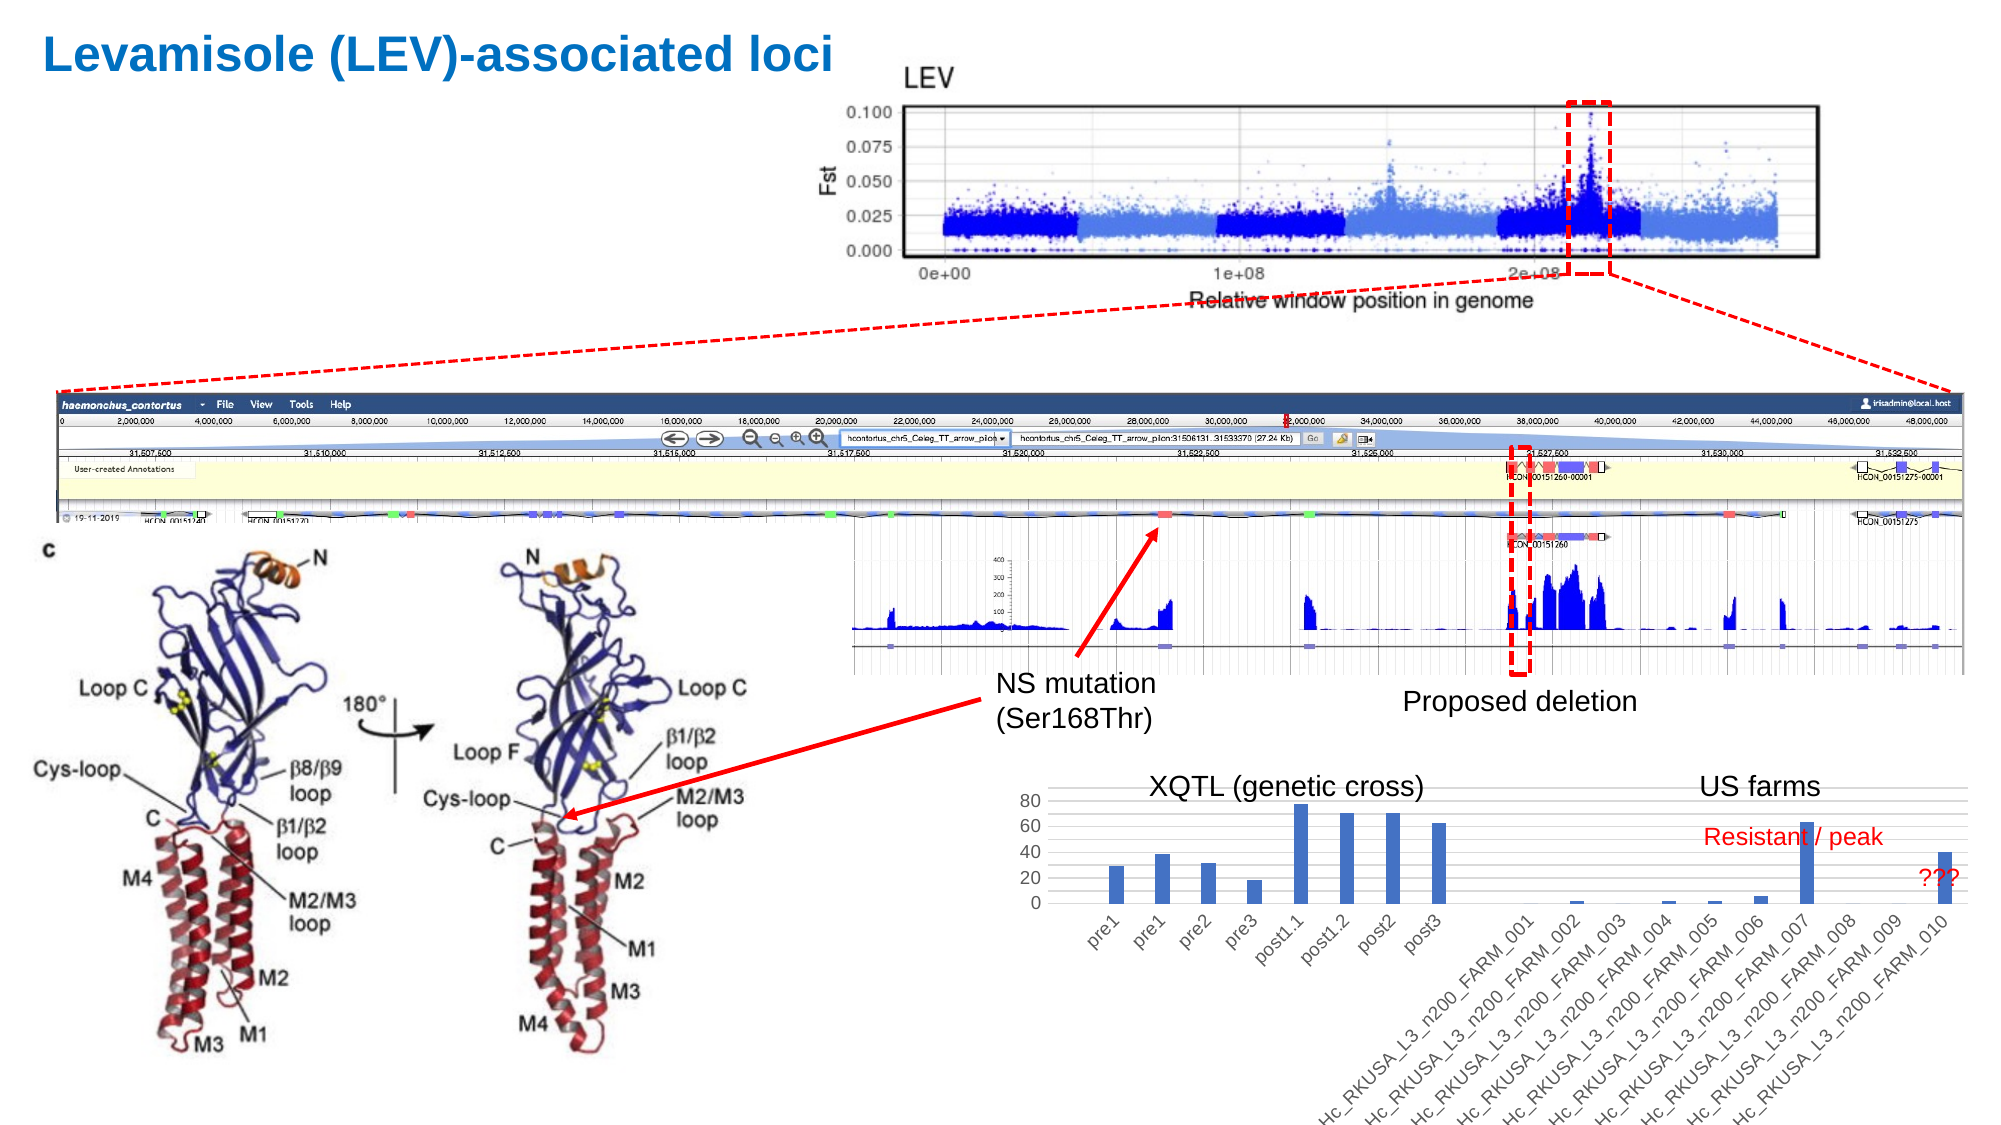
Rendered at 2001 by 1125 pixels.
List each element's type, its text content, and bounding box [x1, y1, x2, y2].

picture [814, 54, 1825, 329]
text_box Levamisole (LEV)-associated loci [0, 0, 2000, 110]
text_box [1364, 447, 1677, 525]
picture [0, 391, 1966, 1087]
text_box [1609, 273, 1952, 393]
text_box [55, 273, 1569, 393]
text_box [965, 526, 1989, 1125]
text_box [562, 709, 960, 818]
